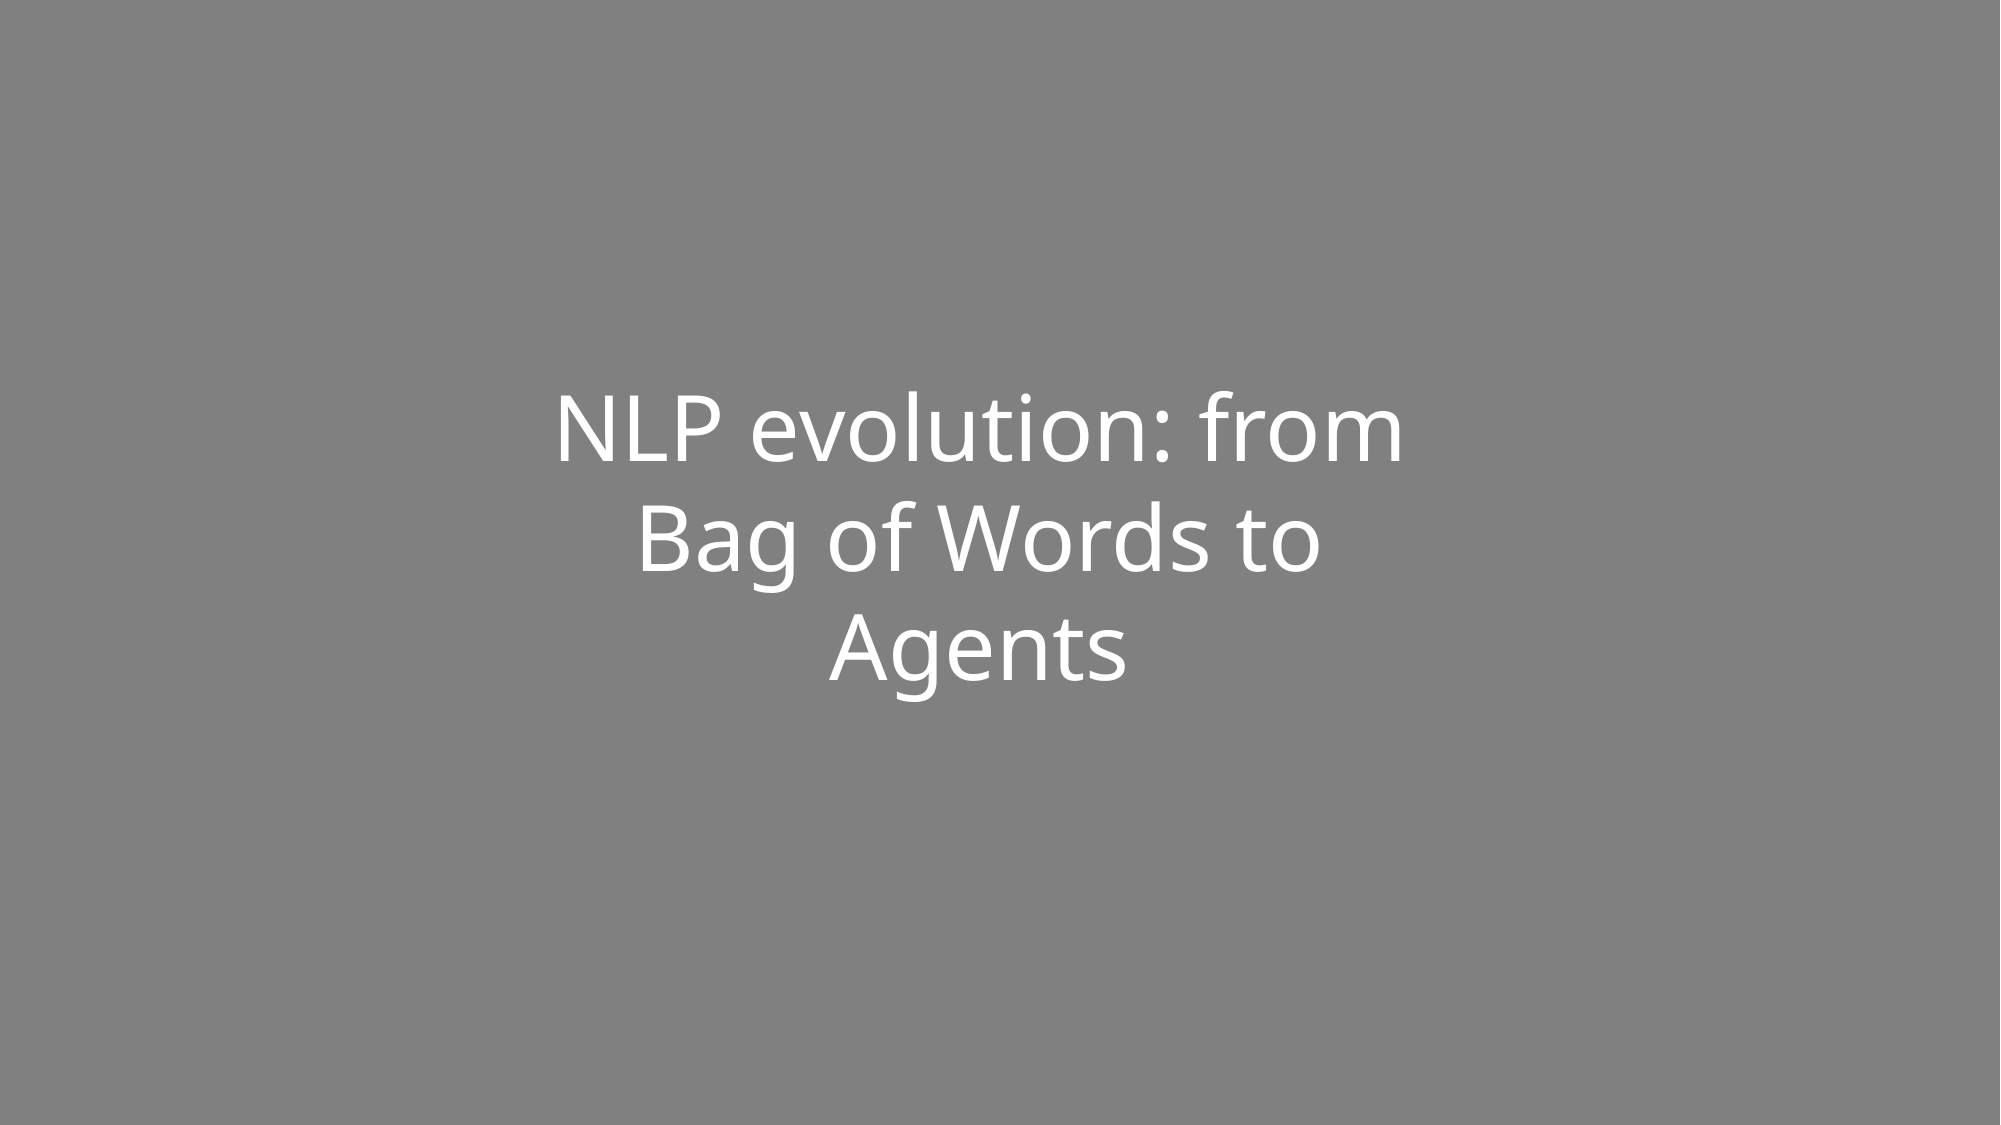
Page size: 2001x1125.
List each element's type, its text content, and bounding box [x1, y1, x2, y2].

text_box NLP evolution: from Bag of Words to Agents [479, 361, 1480, 707]
